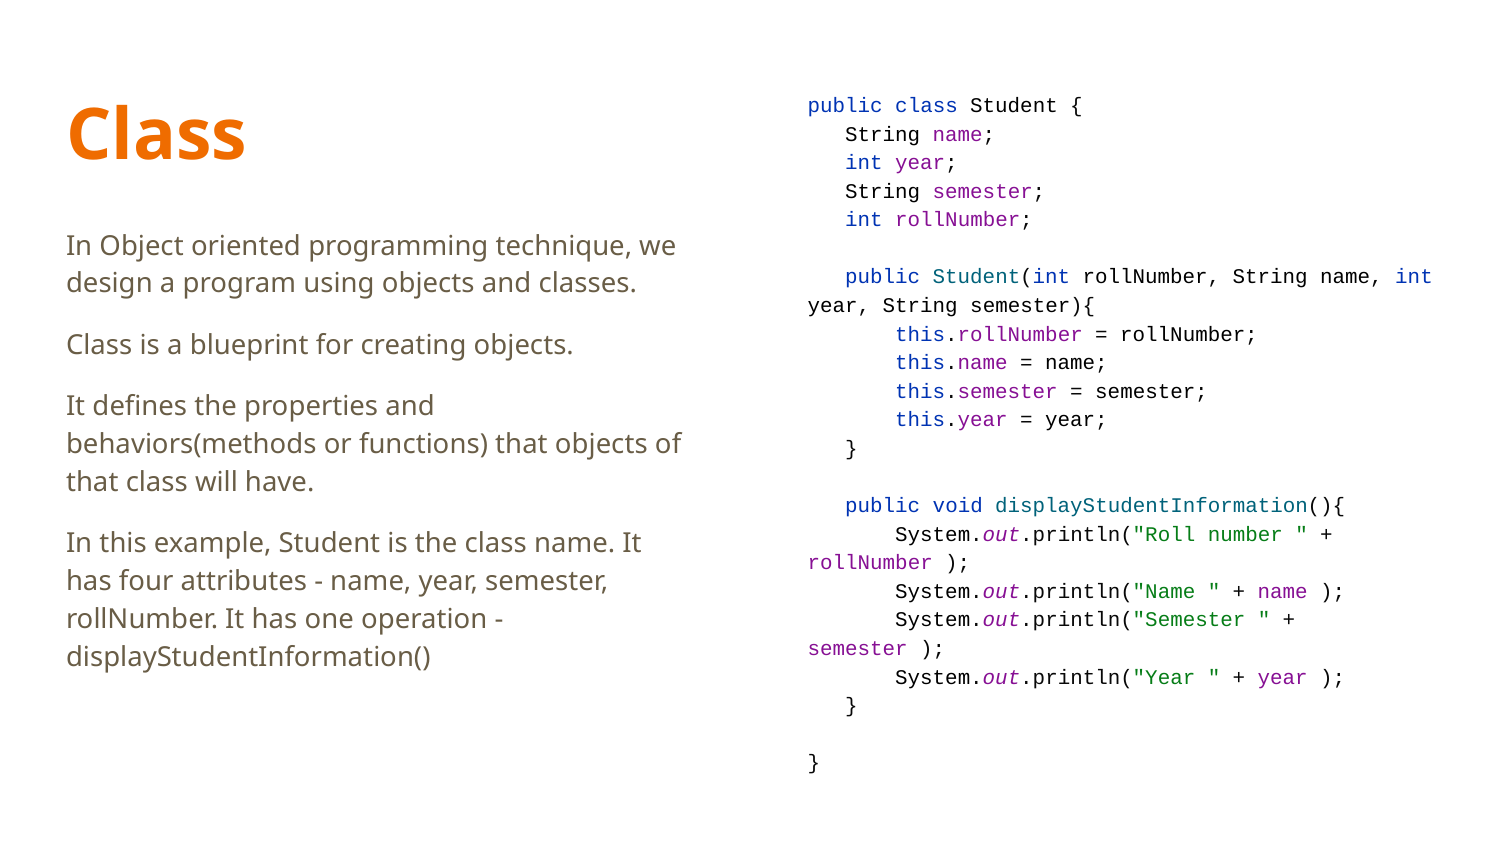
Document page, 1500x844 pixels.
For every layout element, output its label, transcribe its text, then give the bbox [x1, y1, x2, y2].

list public class Student { String name; int year; String semester; int rollNumber; public Student(int rollNumber, String name, int year, String semester){ this.rollNumber = rollNumber; this.name = name; this.semester = semester; this.year = year; } public void displayStudentInformation(){ System.out.println("Roll number " + rollNumber ); System.out.println("Name " + name ); System.out.println("Semester " + semester ); System.out.println("Year " + year ); } } [792, 72, 1449, 801]
title Class [51, 72, 792, 189]
list In Object oriented programming technique, we design a program using objects and classes. Class is a blueprint for creating objects. It defines the properties and behaviors(methods or functions) that objects of that class will have. In this example, Student is the class name. It has four attributes - name, year, semester, rollNumber. It has one operation - displayStudentInformation() [51, 207, 708, 750]
